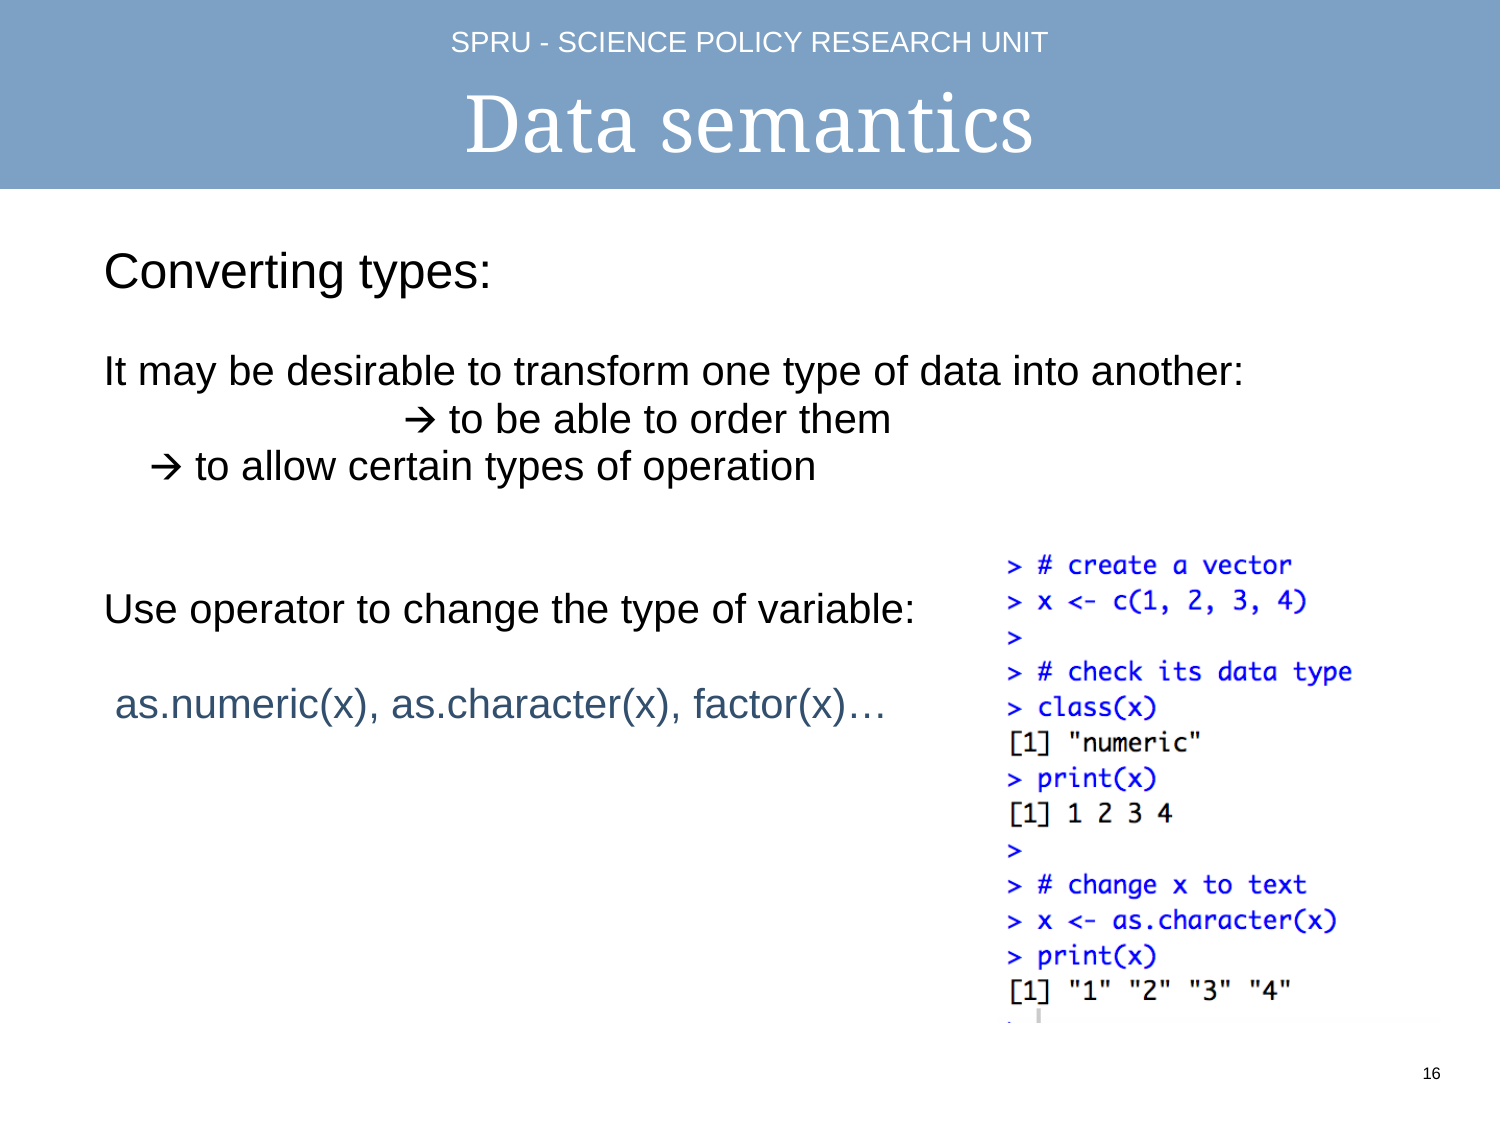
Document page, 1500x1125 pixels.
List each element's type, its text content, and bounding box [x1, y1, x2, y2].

title Data semantics [59, 68, 1441, 185]
picture [996, 549, 1442, 1023]
list Converting types: It may be desirable to transform one type of data into another: 🡪 to be able to order them 🡪 to allow certain types of operation Use operator to change the type of variable: as.numeric(x), as.character(x), factor(x)… [103, 243, 1397, 927]
